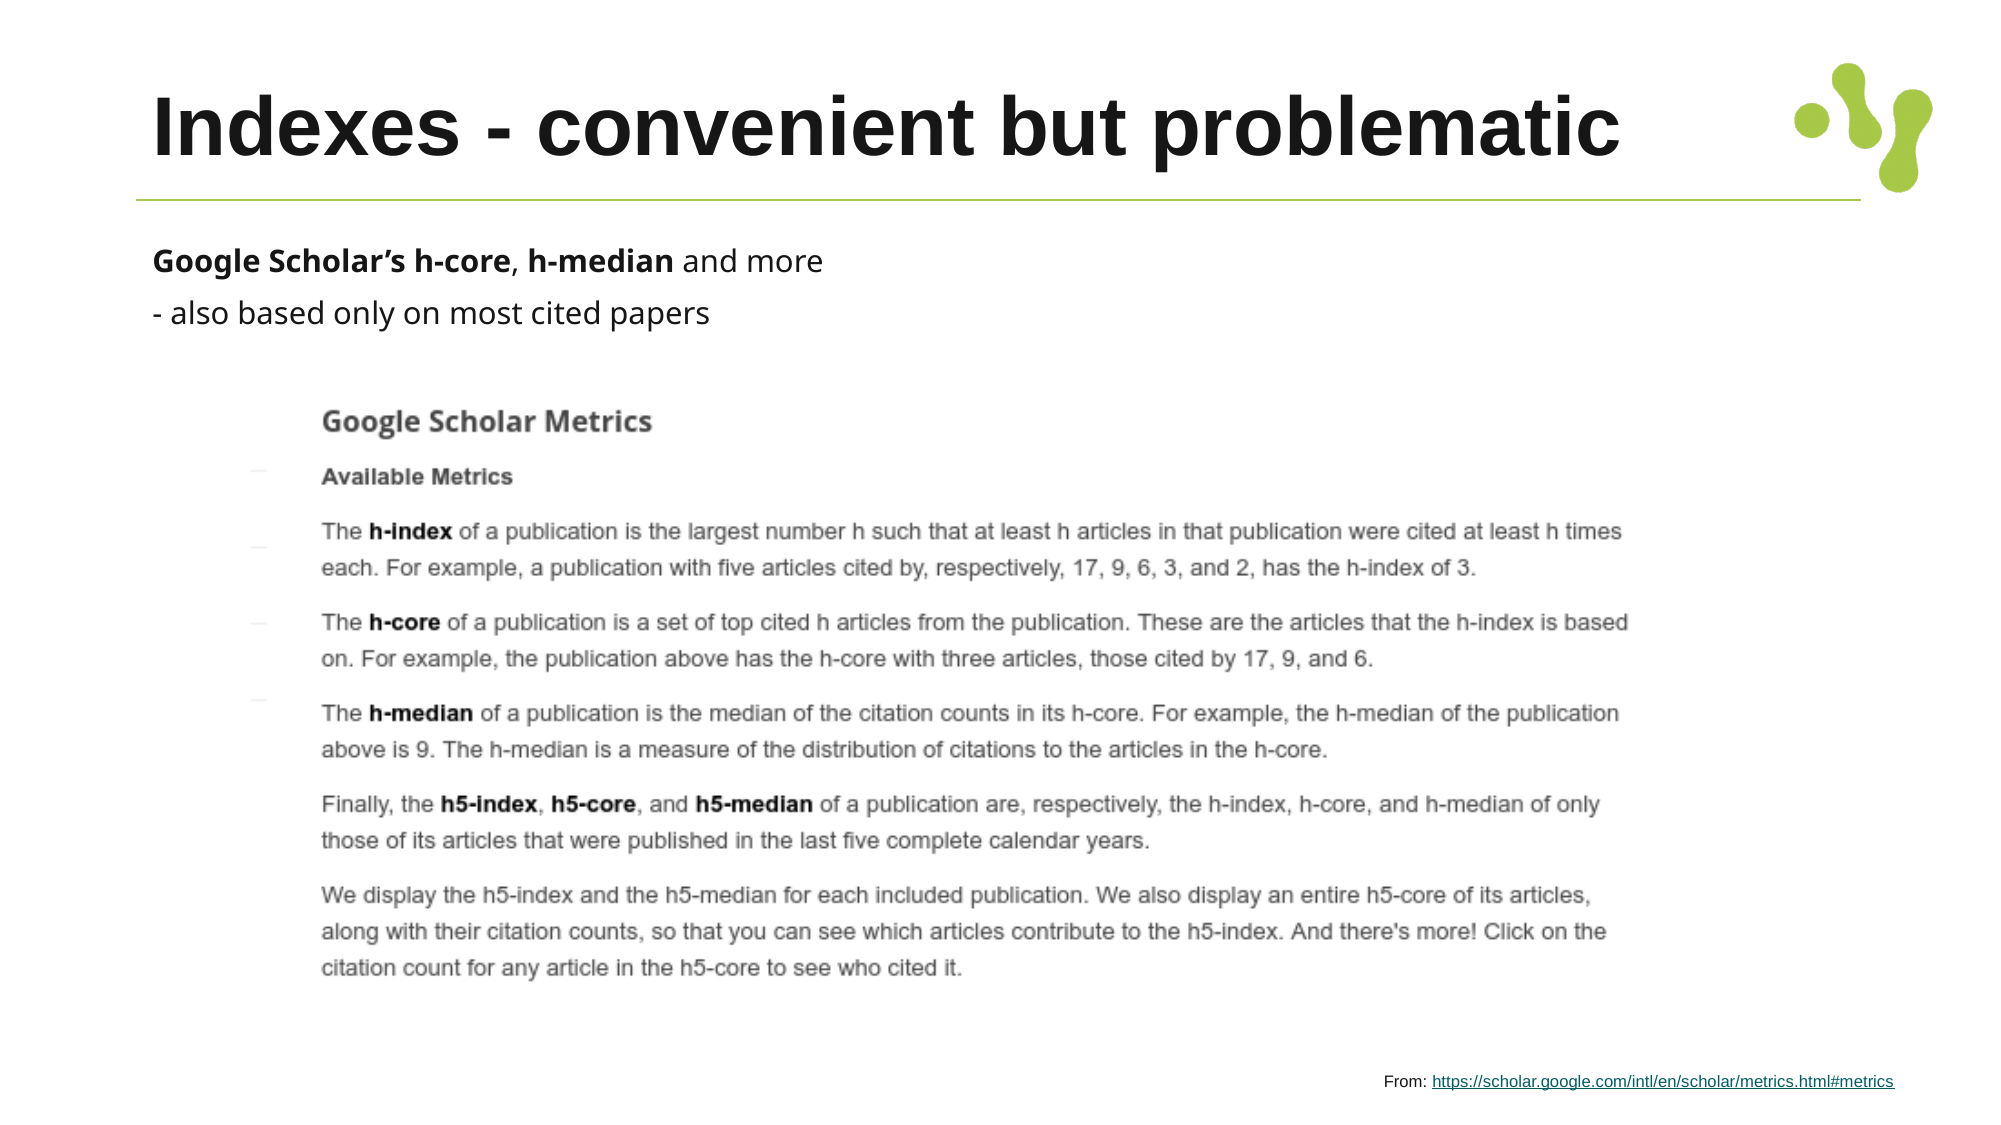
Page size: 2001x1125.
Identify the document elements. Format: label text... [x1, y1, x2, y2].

title Indexes - convenient but problematic [137, 59, 1703, 197]
text_box From: https://scholar.google.com/intl/en/scholar/metrics.html#metrics [1368, 1055, 1947, 1097]
list Google Scholar’s h-core, h-median and more - also based only on most cited papers [137, 243, 1863, 338]
picture [1790, 59, 1935, 196]
picture [250, 385, 1674, 1027]
